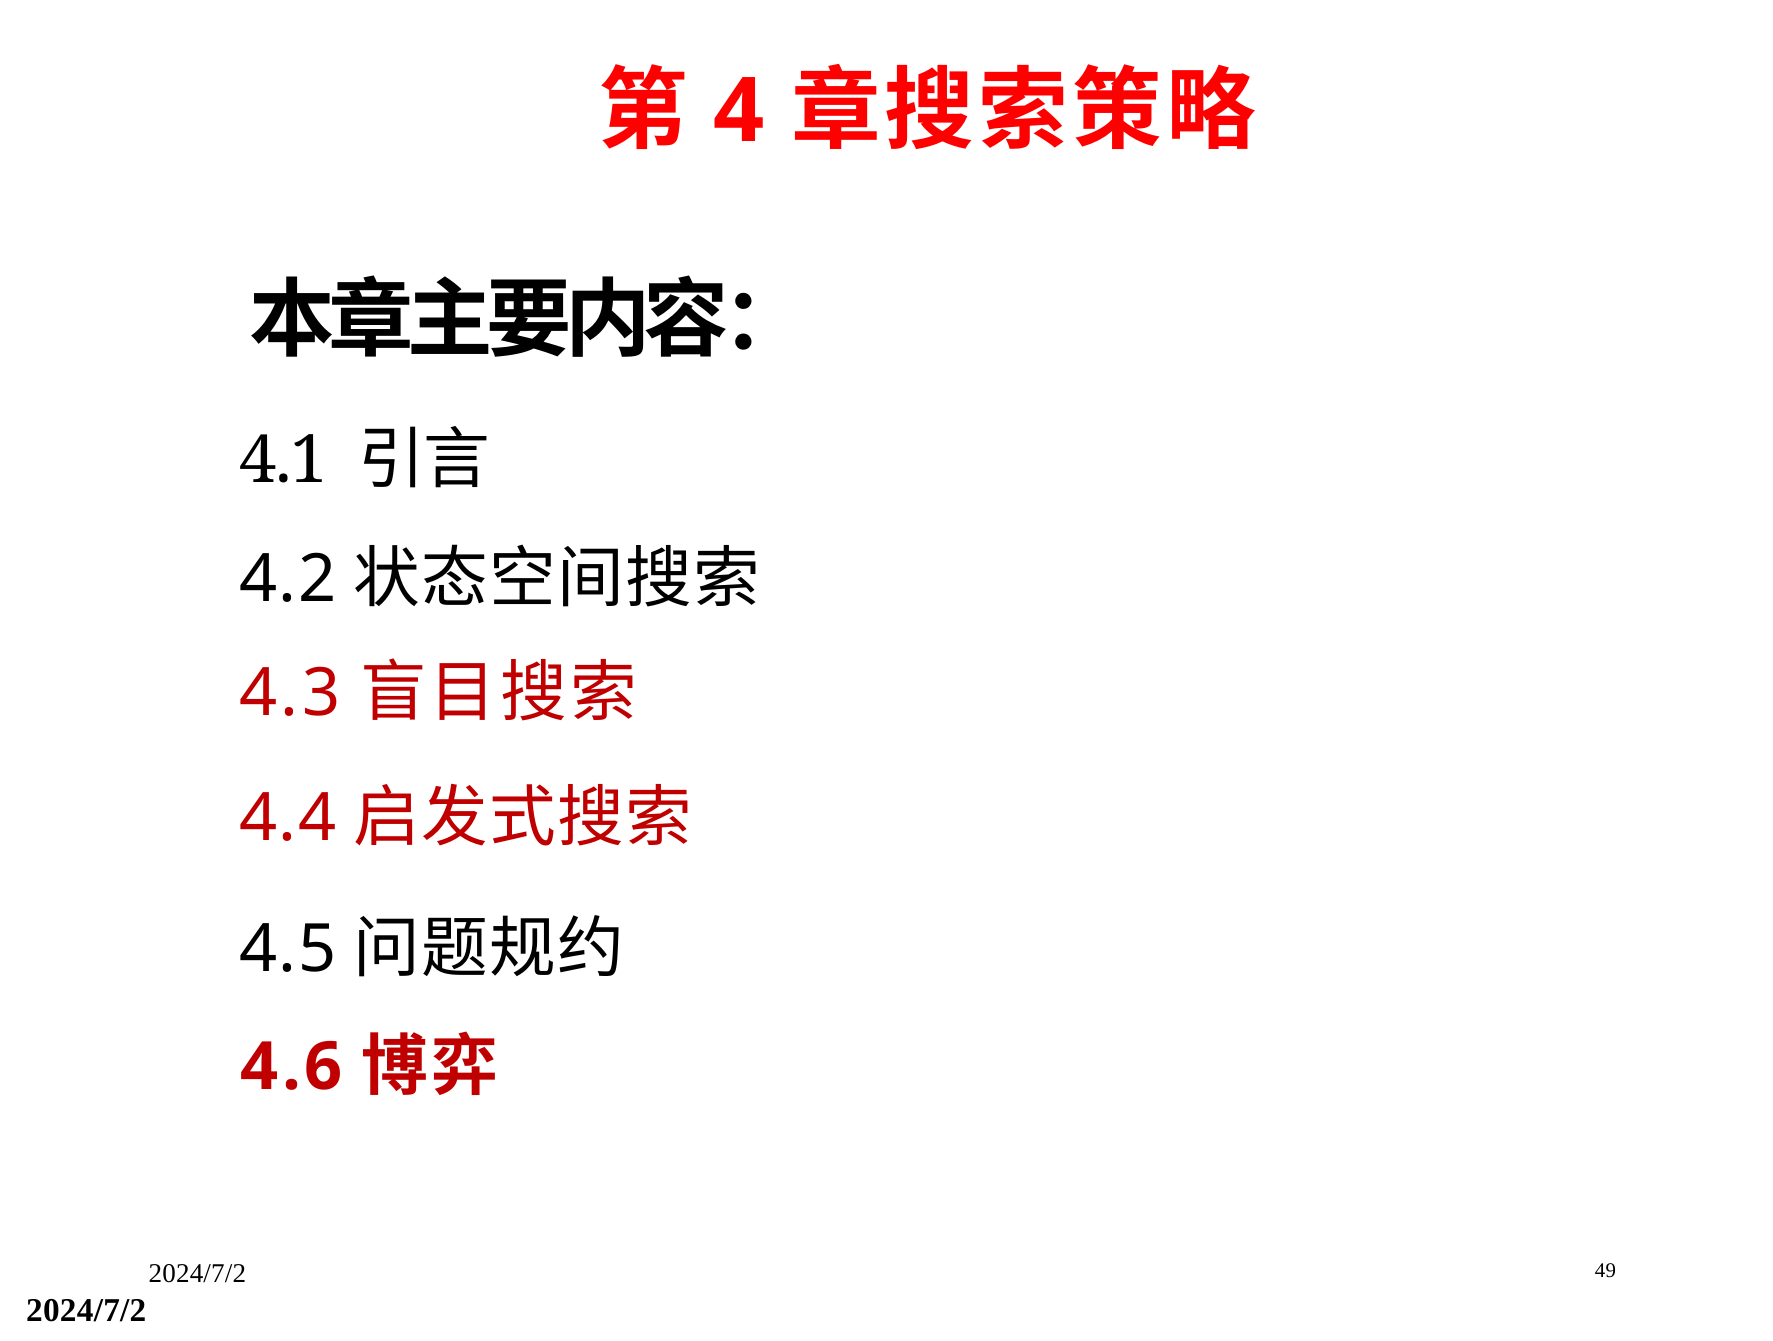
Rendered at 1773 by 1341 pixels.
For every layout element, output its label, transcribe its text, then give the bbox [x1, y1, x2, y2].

text_box 2024/7/2 2024/7/2 [23, 1258, 247, 1330]
text_box 第4章搜索策略 本章主要内容： 4.1 引言 4.2状态空间搜索 4.3盲目搜索 4.4启发式搜索 4.5问题规约 4.6博弈 [237, 55, 1256, 1108]
text_box 49 [1592, 1258, 1619, 1283]
